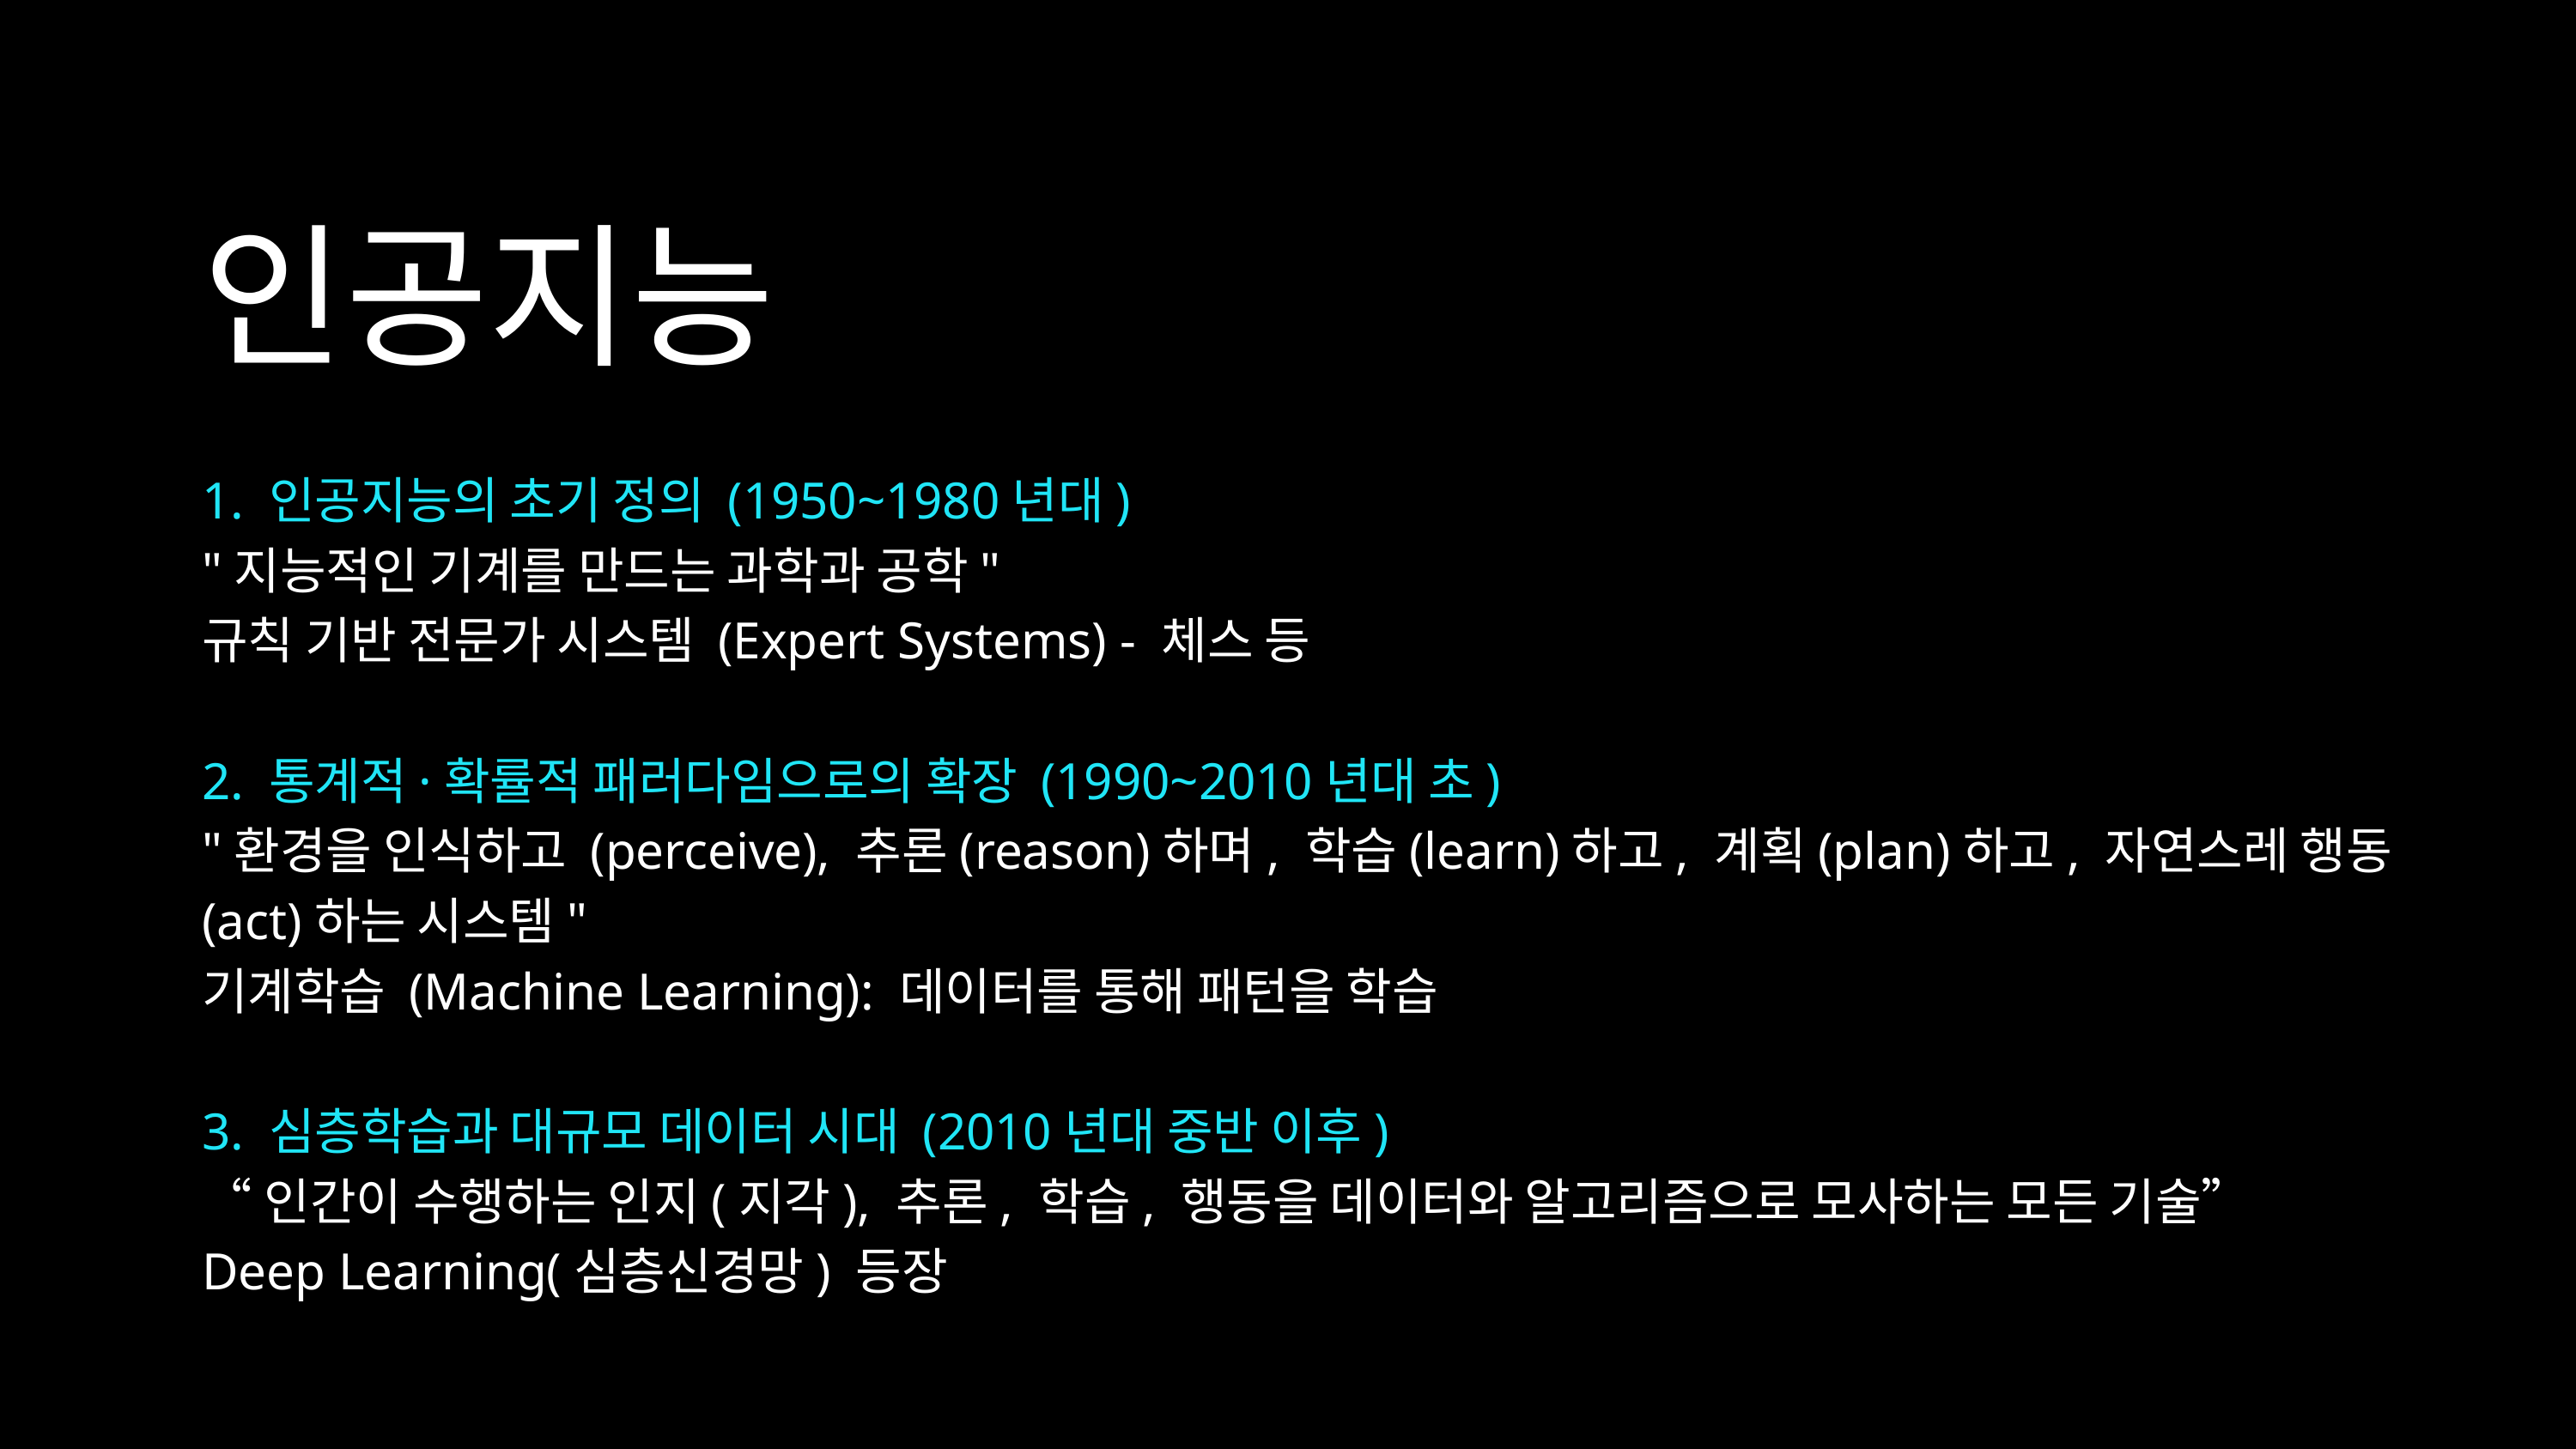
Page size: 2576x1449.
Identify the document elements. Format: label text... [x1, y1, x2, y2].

text_box 인공지능 [202, 237, 1462, 385]
text_box 1. 인공지능의 초기 정의 (1950~1980년대) "지능적인 기계를 만드는 과학과 공학" 규칙 기반 전문가 시스템 (Expert Systems) - 체스 등 2. 통계적·확률적 패러다임으로의 확장 (1990~2010년대 초) "환경을 인식하고 (perceive), 추론(reason)하며, 학습(learn)하고, 계획(plan)하고, 자연스레 행동(act)하는 시스템" 기계학습 (Machine Learning): 데이터를 통해 패턴을 학습 3. 심층학습과 대규모 데이터 시대 (2010년대 중반 이후) “인간이 수행하는 인지(지각), 추론, 학습, 행동을 데이터와 알고리즘으로 모사하는 모든 기술” Deep Learning(심층신경망) 등장 [202, 458, 2432, 1300]
